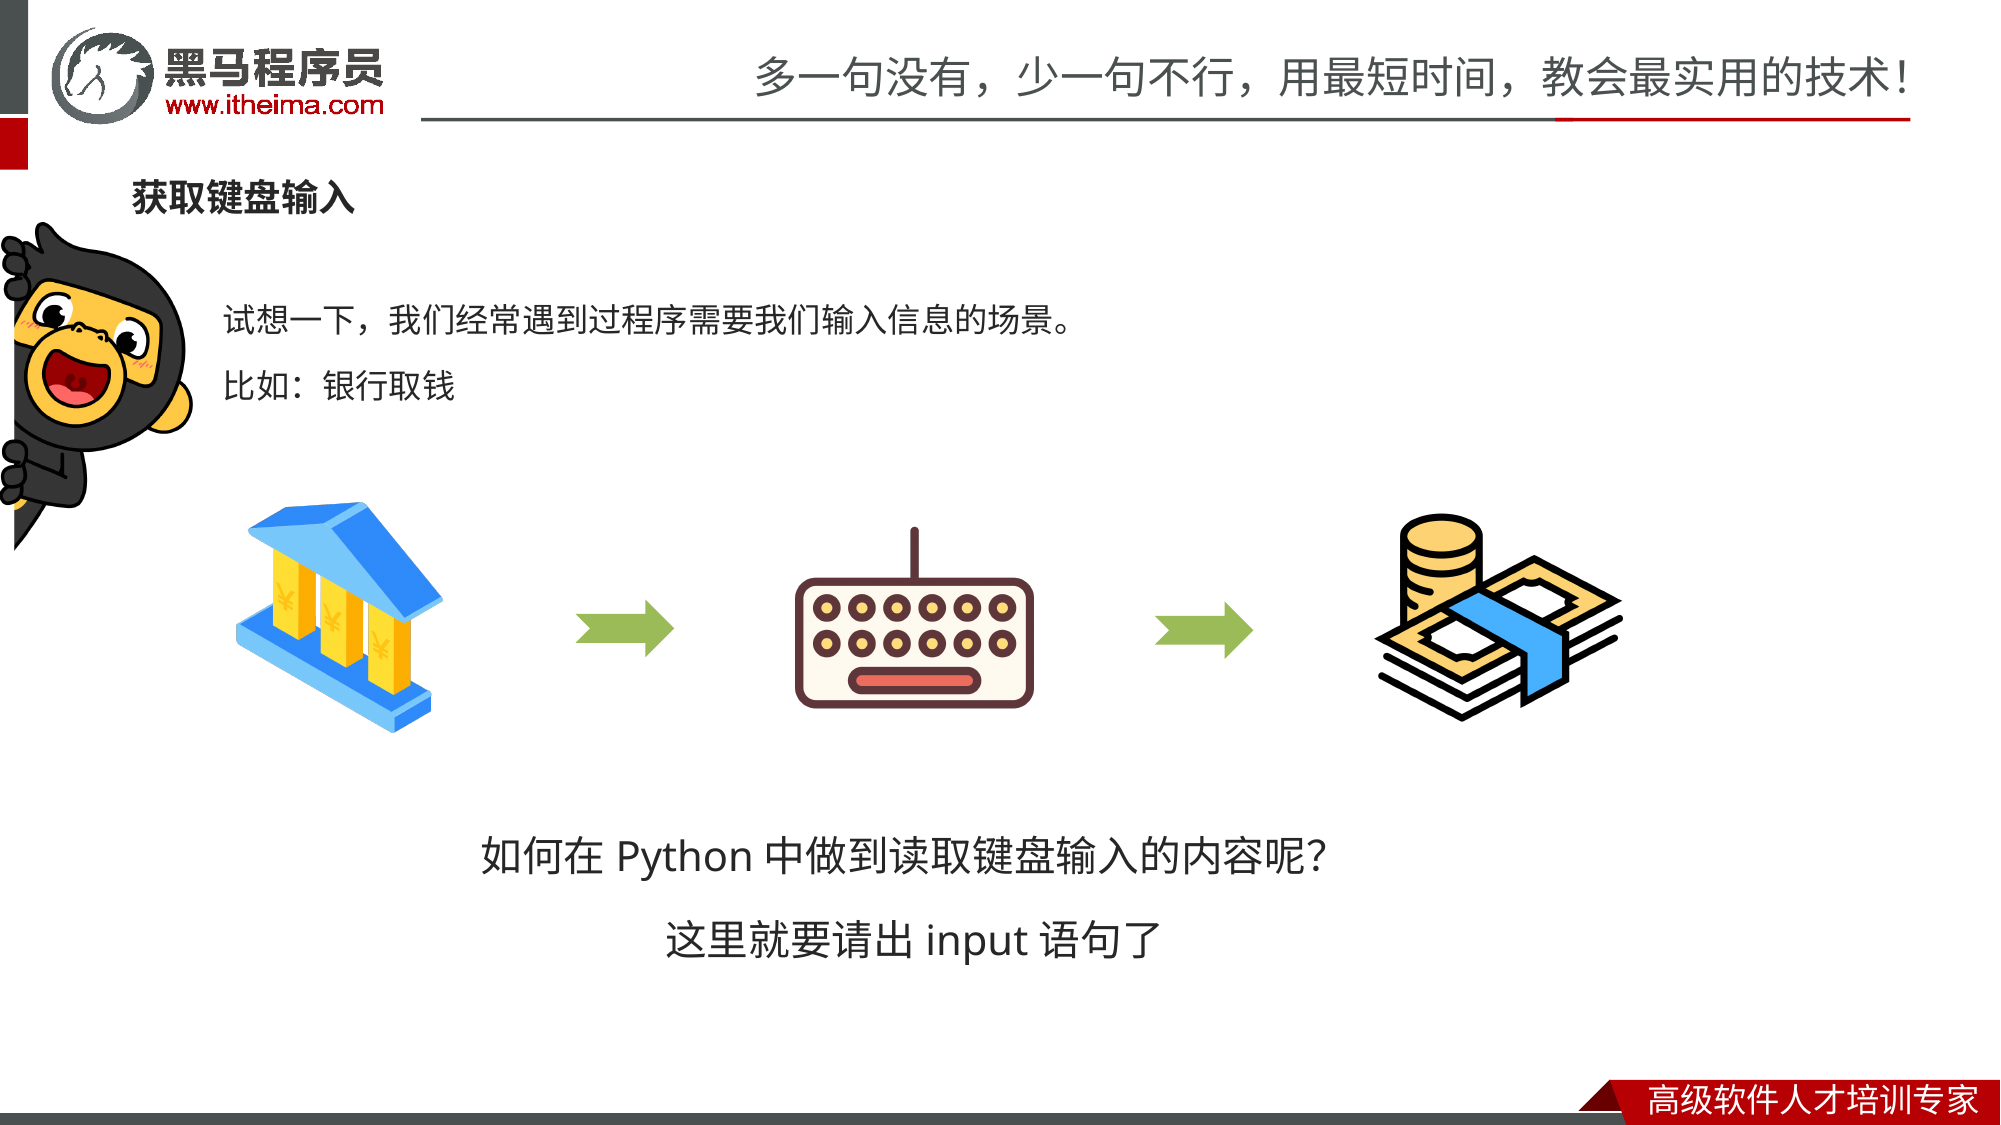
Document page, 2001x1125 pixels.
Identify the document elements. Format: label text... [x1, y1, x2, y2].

text_box 如何在Python中做到读取键盘输入的内容呢？ 这里就要请出input语句了 [439, 797, 1390, 901]
list 试想一下，我们经常遇到过程序需要我们输入信息的场景。 比如：银行取钱 [208, 271, 1872, 964]
picture [50, 26, 384, 125]
text_box [573, 597, 677, 660]
list 获取键盘输入 [116, 154, 1872, 239]
picture [795, 498, 1034, 737]
text_box [1152, 599, 1256, 661]
picture [1374, 493, 1623, 742]
picture [0, 195, 455, 733]
